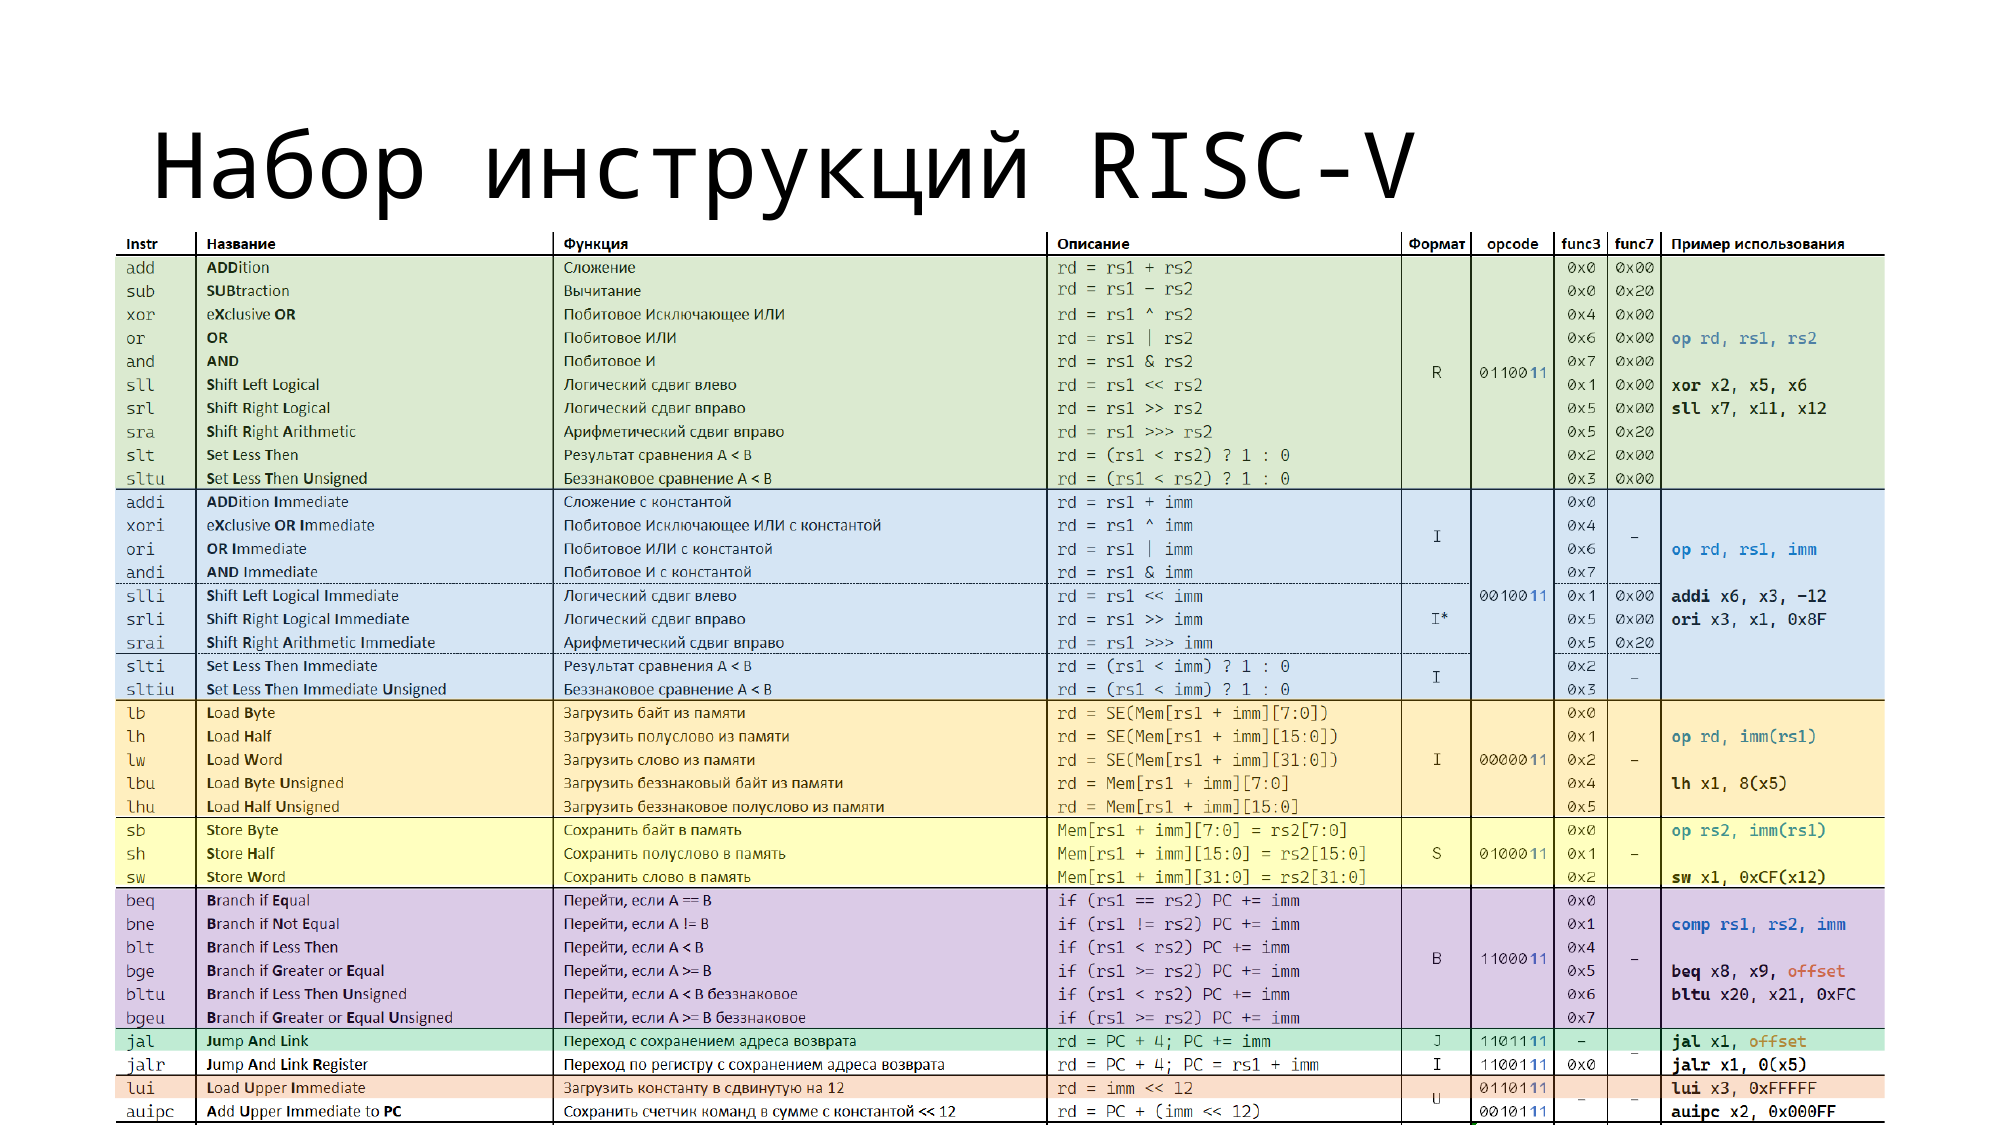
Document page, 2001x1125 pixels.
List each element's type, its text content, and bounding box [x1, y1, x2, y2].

title Набор инструкций RISC-V [137, 59, 1863, 231]
picture [115, 231, 1885, 1125]
